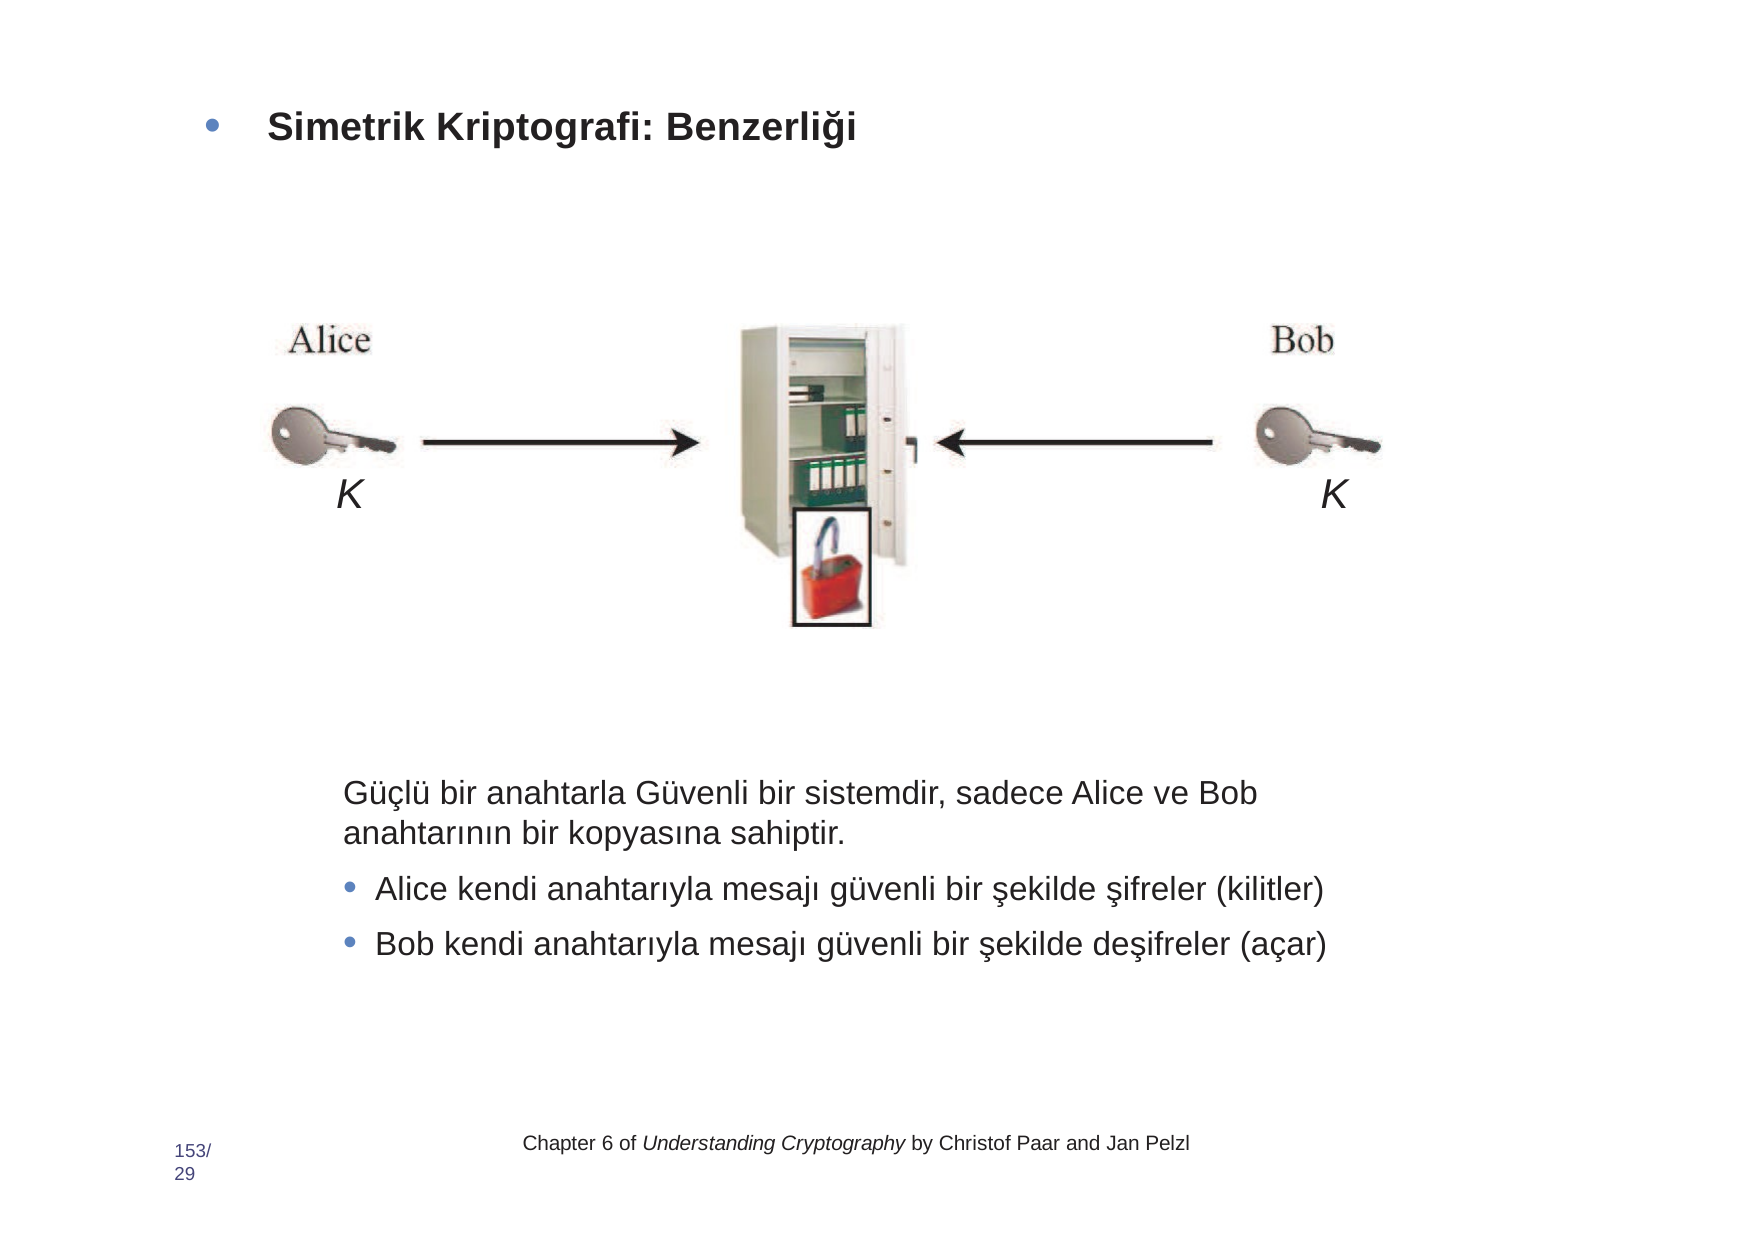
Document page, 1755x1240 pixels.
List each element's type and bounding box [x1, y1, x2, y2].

slide_number [170, 1139, 224, 1164]
text_box [202, 101, 924, 161]
footer [520, 1129, 1194, 1157]
text_box [341, 771, 1335, 1020]
text_box [244, 291, 1390, 644]
